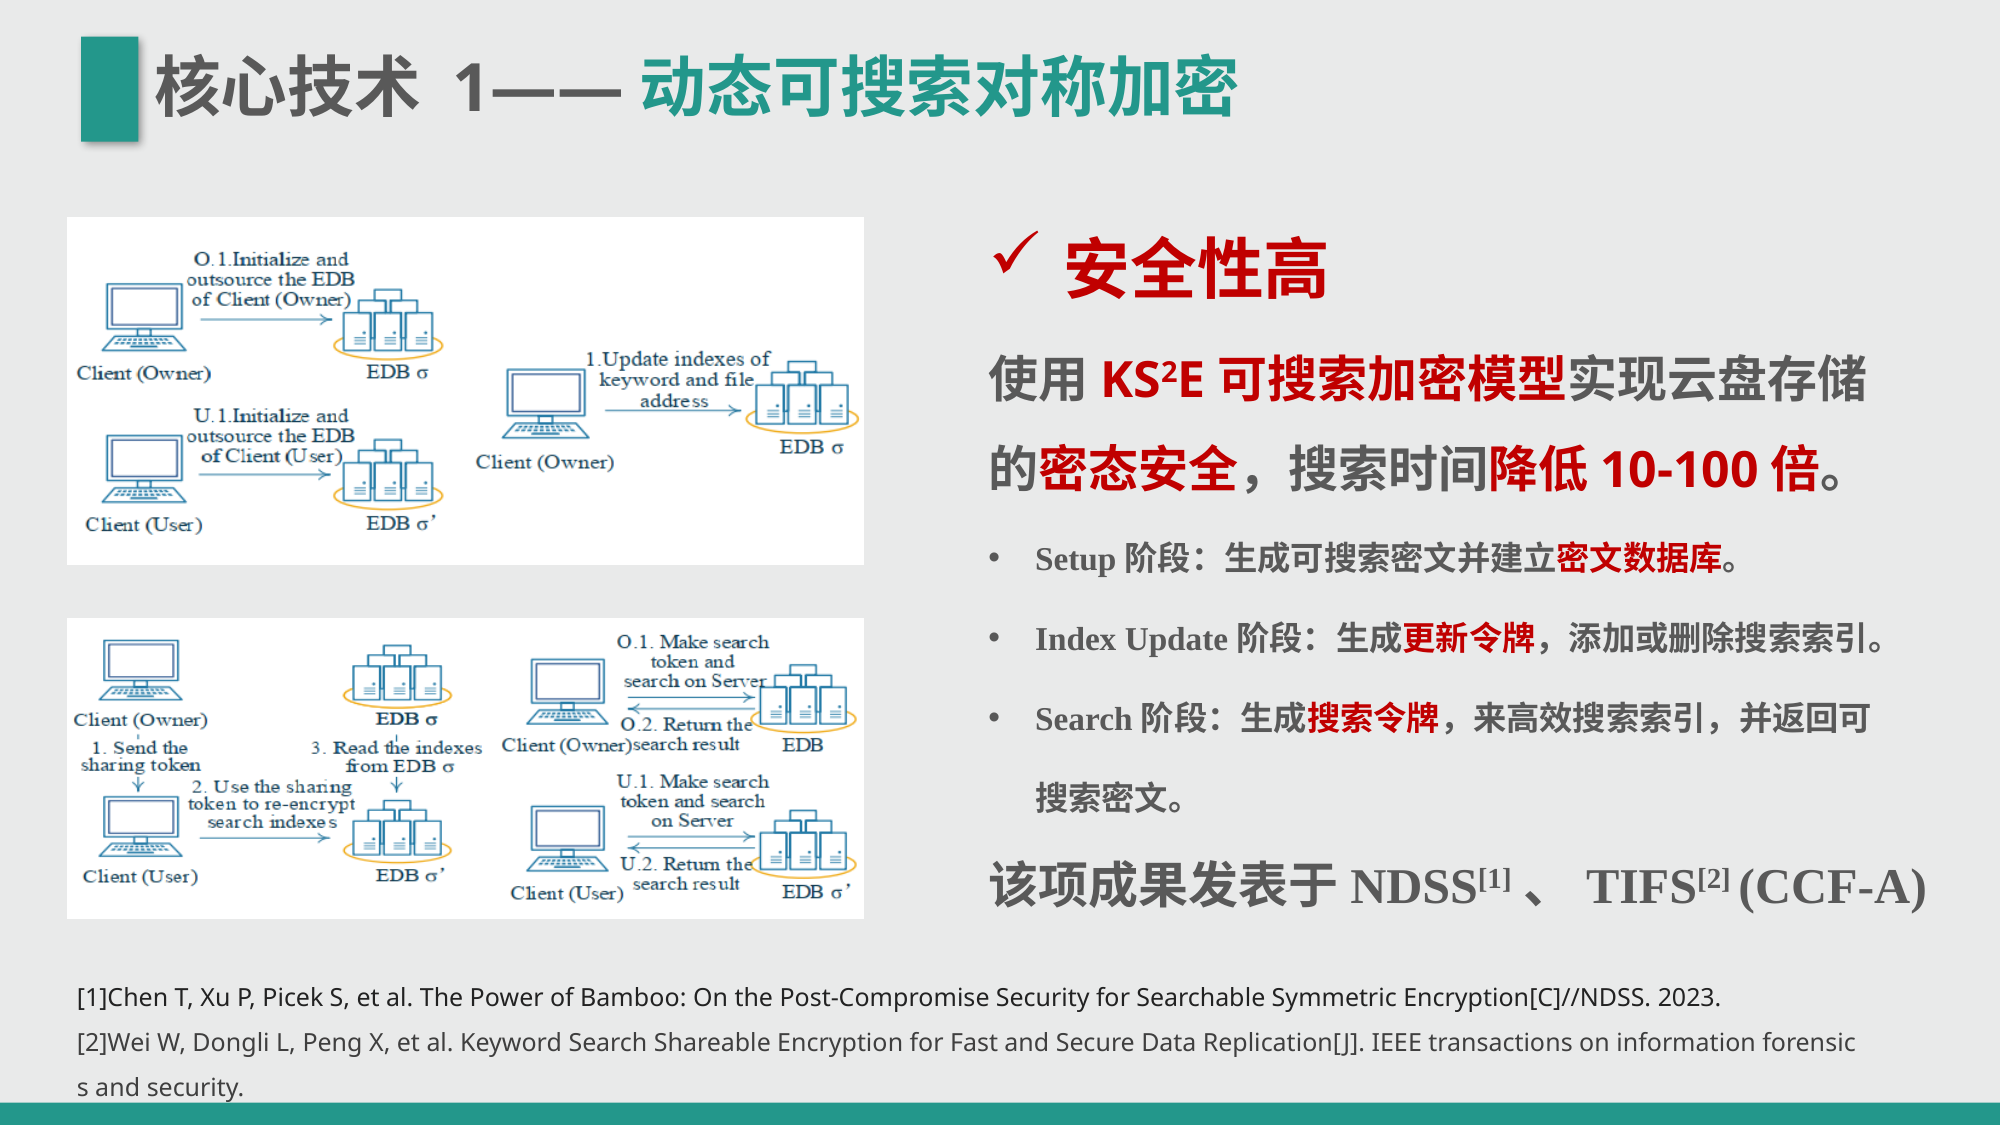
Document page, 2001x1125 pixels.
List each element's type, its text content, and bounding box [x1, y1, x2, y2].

picture [67, 618, 864, 919]
text_box 安全性高 [973, 219, 1628, 315]
text_box 核心技术 1——动态可搜索对称加密 [139, 34, 1978, 135]
text_box [1]Chen T, Xu P, Picek S, et al. The Power of Bamboo: On the Post-Compromise Security for Searchable Symmetric Encryption[C]//NDSS. 2023. [2]Wei W, Dongli L, Peng X, et al. Keyword Search Shareable Encryption for Fast and Secure Data Replication[J]. IEEE transactions on information forensics and security. [62, 959, 1886, 1109]
picture [67, 217, 864, 565]
text_box 该项成果发表于NDSS[1]、TIFS[2] (CCF-A) [973, 846, 1955, 921]
text_box 使用KS2E可搜索加密模型实现云盘存储的密态安全，搜索时间降低10-100倍。 Setup阶段：生成可搜索密文并建立密文数据库。 Index Update阶段：生成更新令牌，添加或删除搜索索引。 Search阶段：生成搜索令牌，来高效搜索索引，并返回可搜索密文。 [973, 310, 1891, 825]
